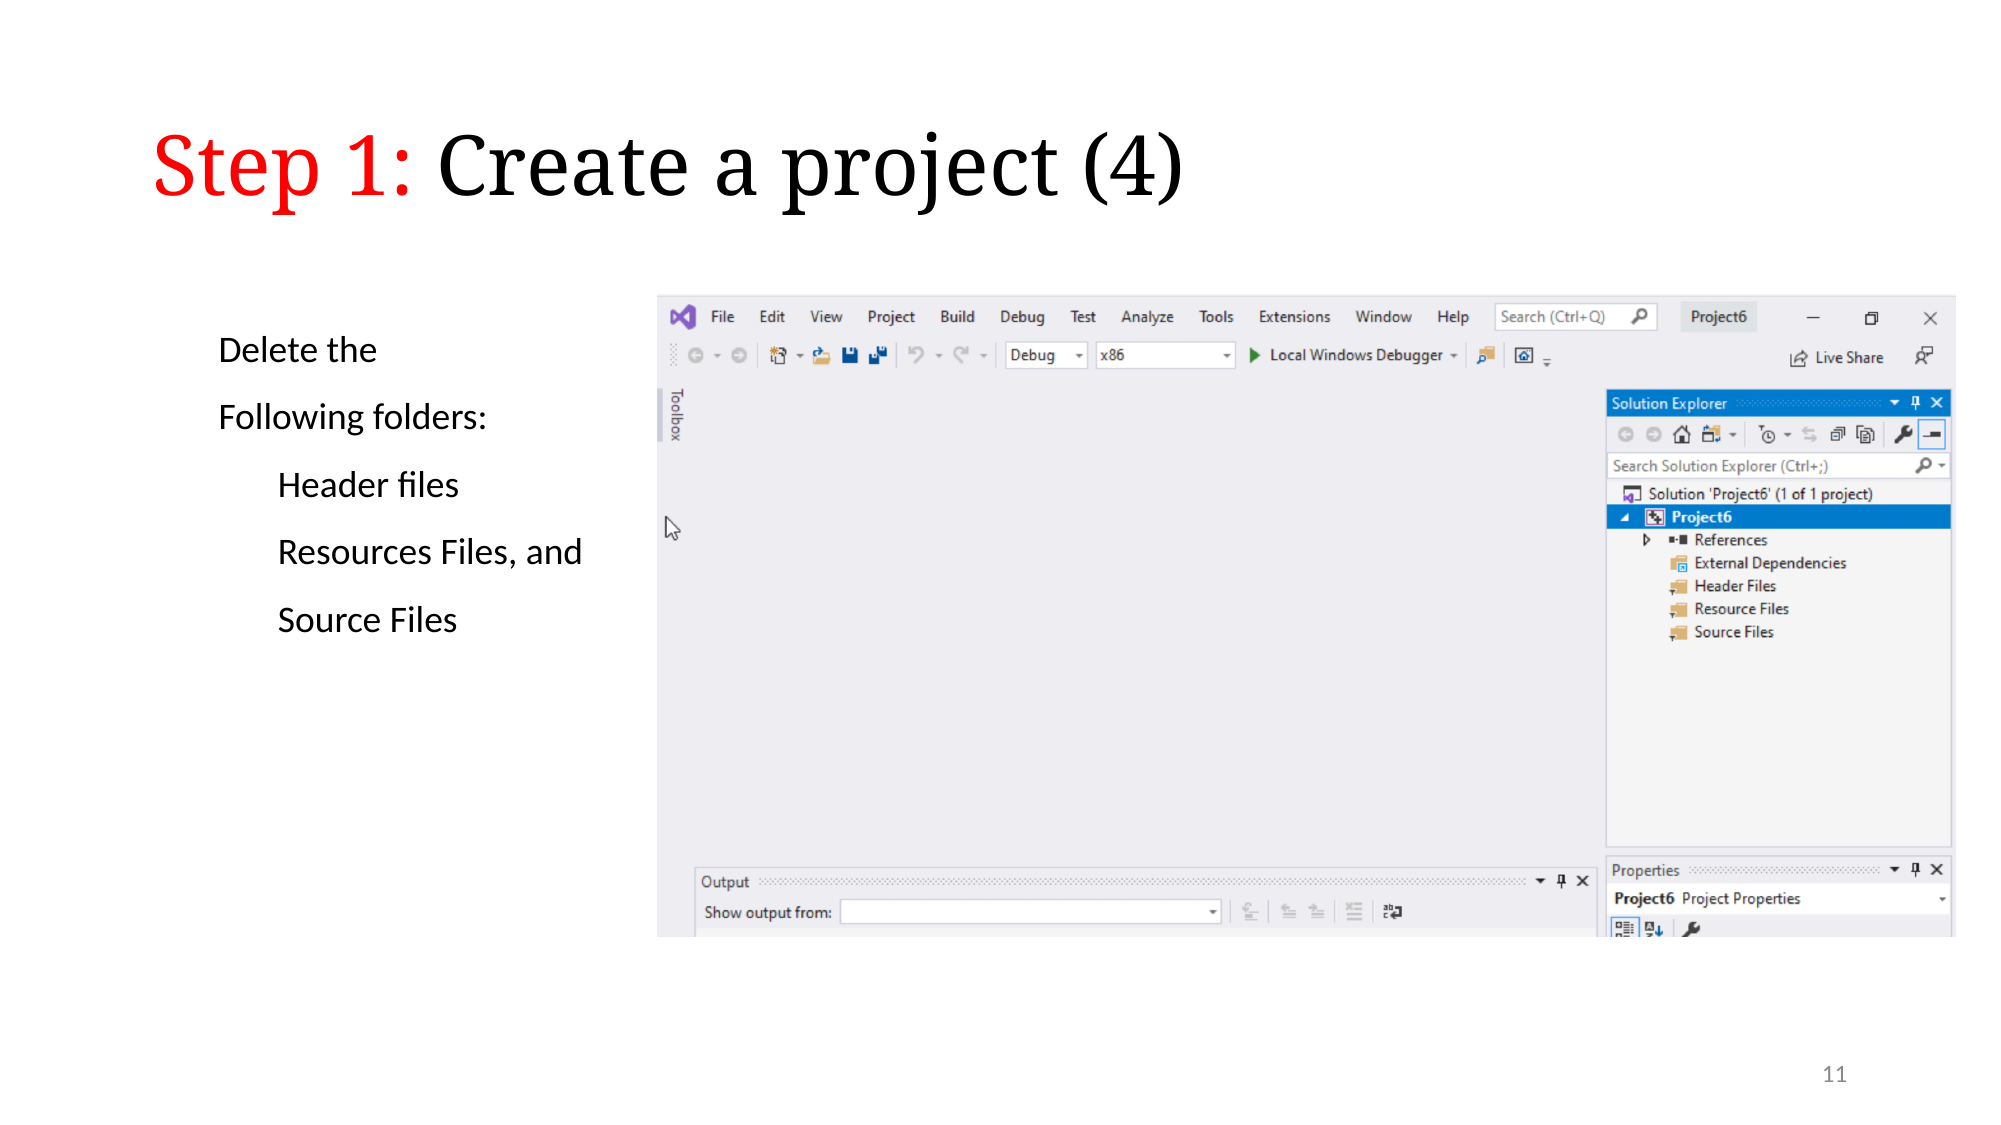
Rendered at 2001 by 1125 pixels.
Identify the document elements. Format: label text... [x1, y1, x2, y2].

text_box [1591, 573, 1796, 665]
slide_number 11 [1412, 1042, 1863, 1103]
text_box Delete the Following folders: Header files Resources Files, and Source Files [203, 294, 657, 715]
picture [657, 294, 1956, 937]
title Step 1: Create a project (4) [137, 59, 1863, 278]
